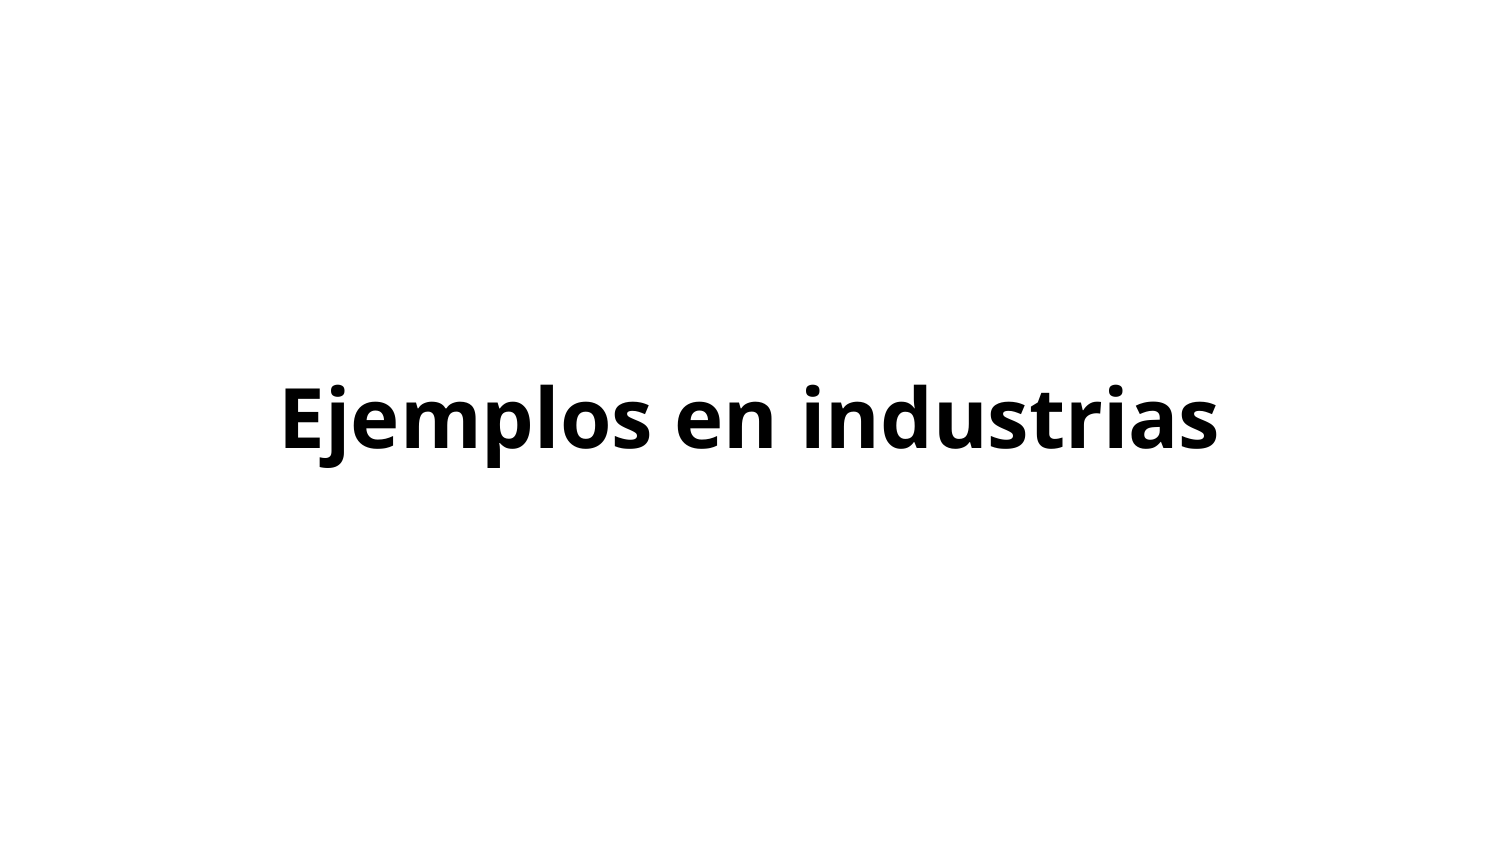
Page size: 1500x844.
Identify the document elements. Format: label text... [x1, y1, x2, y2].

text_box Ejemplos en industrias [239, 361, 1261, 482]
